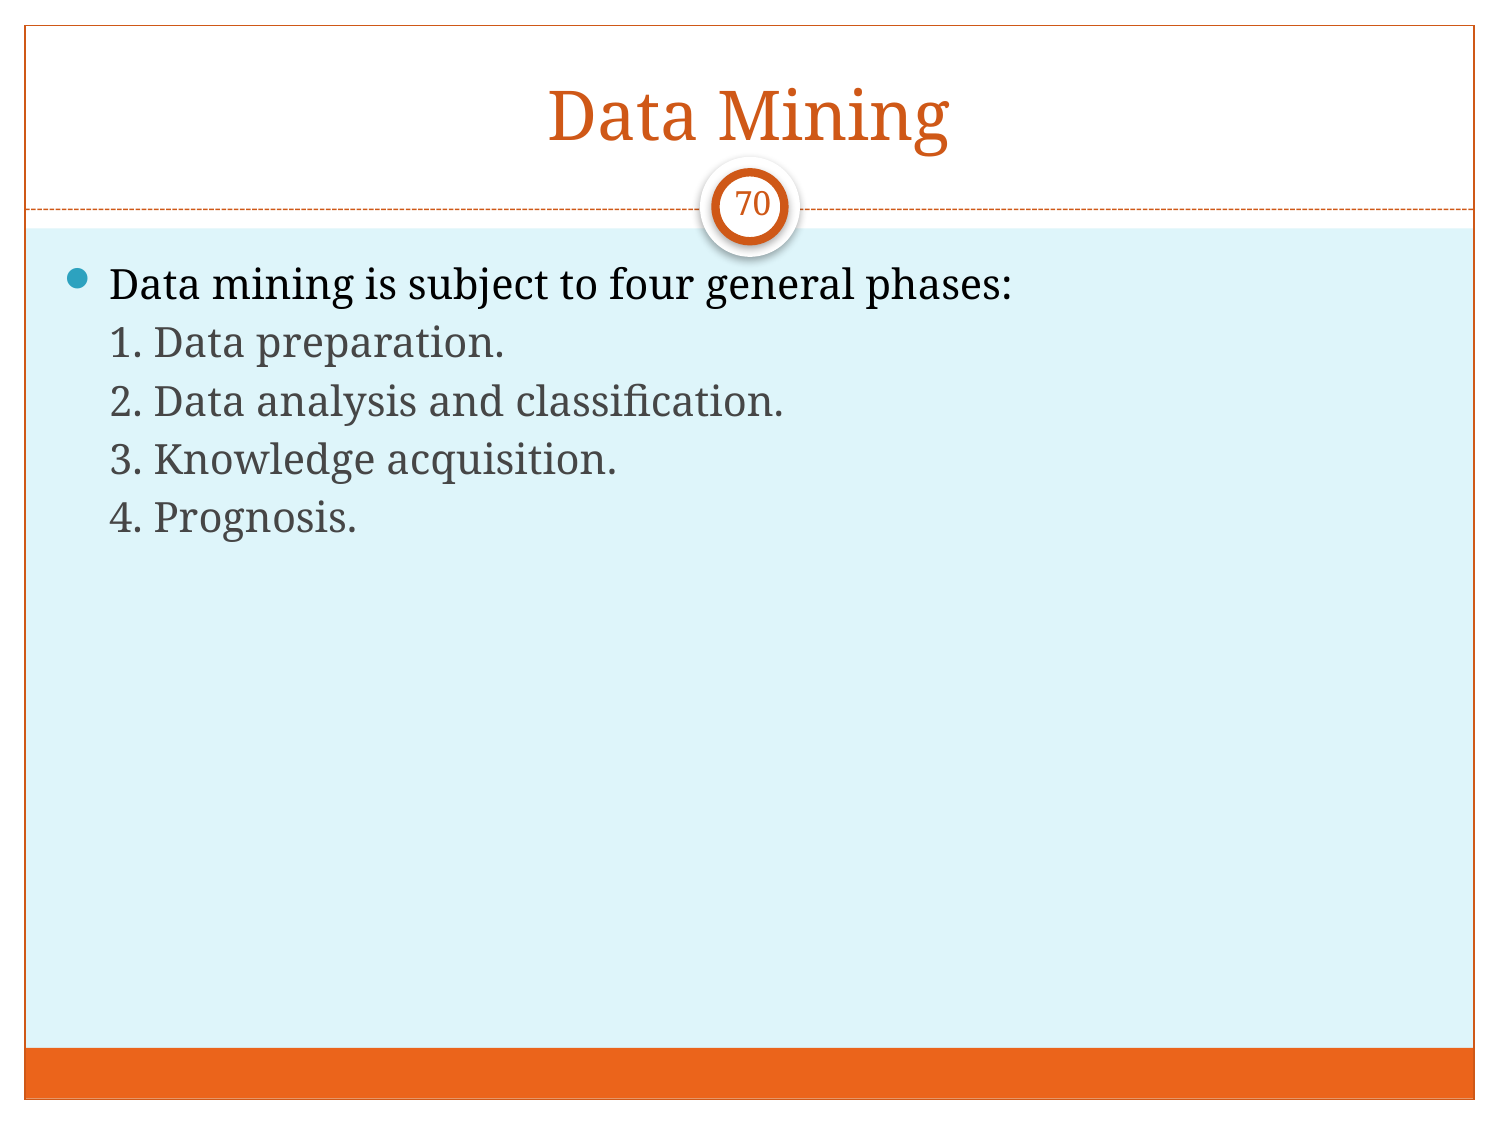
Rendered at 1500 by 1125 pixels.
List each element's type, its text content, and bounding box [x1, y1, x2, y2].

slide_number 70 [715, 168, 791, 241]
list Data mining is subject to four general phases: 1. Data preparation. 2. Data analysis and classification. 3. Knowledge acquisition. 4. Prognosis. [49, 250, 1445, 1001]
title Data Mining [49, 37, 1450, 162]
